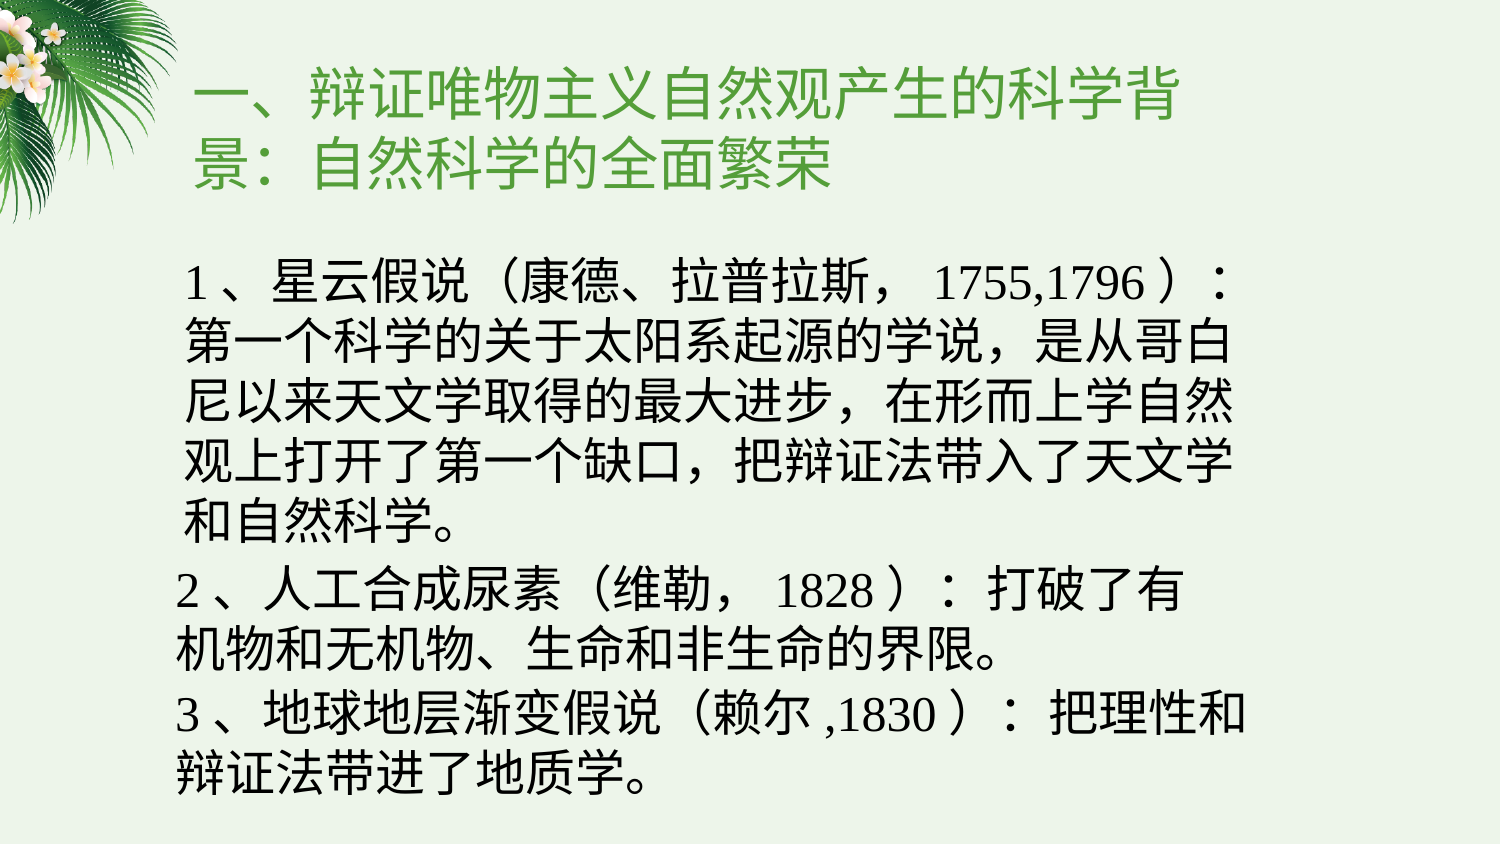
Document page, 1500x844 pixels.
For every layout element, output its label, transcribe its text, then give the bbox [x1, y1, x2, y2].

text_box 1、星云假说（康德、拉普拉斯，1755,1796）：第一个科学的关于太阳系起源的学说，是从哥白尼以来天文学取得的最大进步，在形而上学自然观上打开了第一个缺口，把辩证法带入了天文学和自然科学。 [168, 242, 1288, 557]
picture [0, 0, 178, 224]
text_box 2、人工合成尿素（维勒，1828）：打破了有机物和无机物、生命和非生命的界限。 [160, 549, 1245, 674]
text_box 一、辩证唯物主义自然观产生的科学背景：自然科学的全面繁荣 [178, 50, 1280, 205]
text_box 3、地球地层渐变假说（赖尔,1830）：把理性和辩证法带进了地质学。 [160, 674, 1280, 809]
